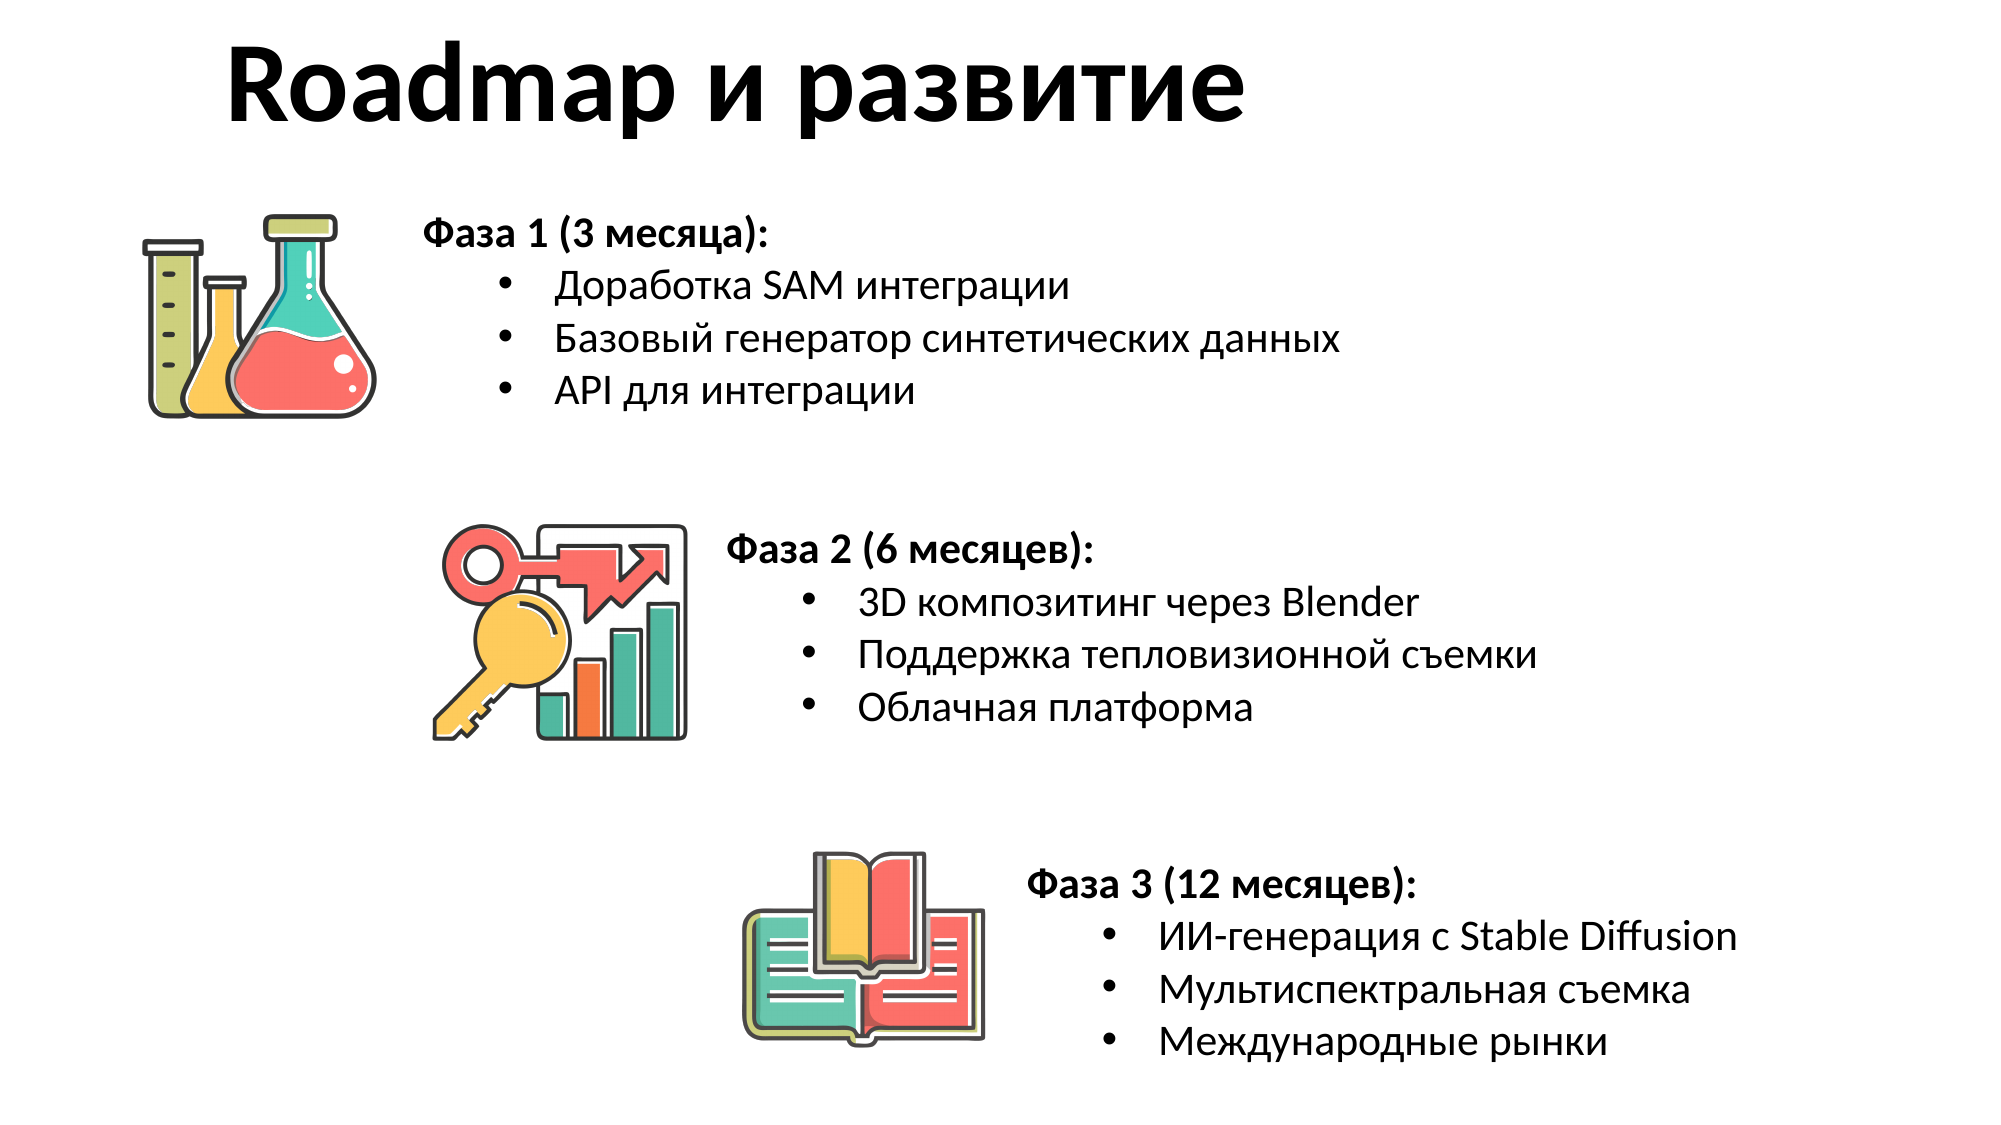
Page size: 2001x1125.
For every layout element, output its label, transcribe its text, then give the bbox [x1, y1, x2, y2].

text_box Фаза 2 (6 месяцев): 3D композитинг через Blender Поддержка тепловизионной съемки Облачная платформа [712, 512, 1712, 738]
text_box Фаза 1 (3 месяца): Доработка SAM интеграции Базовый генератор синтетических данных API для интеграции [412, 196, 1375, 422]
text_box Фаза 3 (12 месяцев): ИИ-генерация с Stable Diffusion Мультиспектральная съемка Международные рынки [1016, 846, 2000, 1072]
text_box Roadmap и развитие [210, 0, 1295, 153]
picture [107, 164, 412, 469]
picture [408, 481, 712, 785]
picture [711, 797, 1016, 1102]
